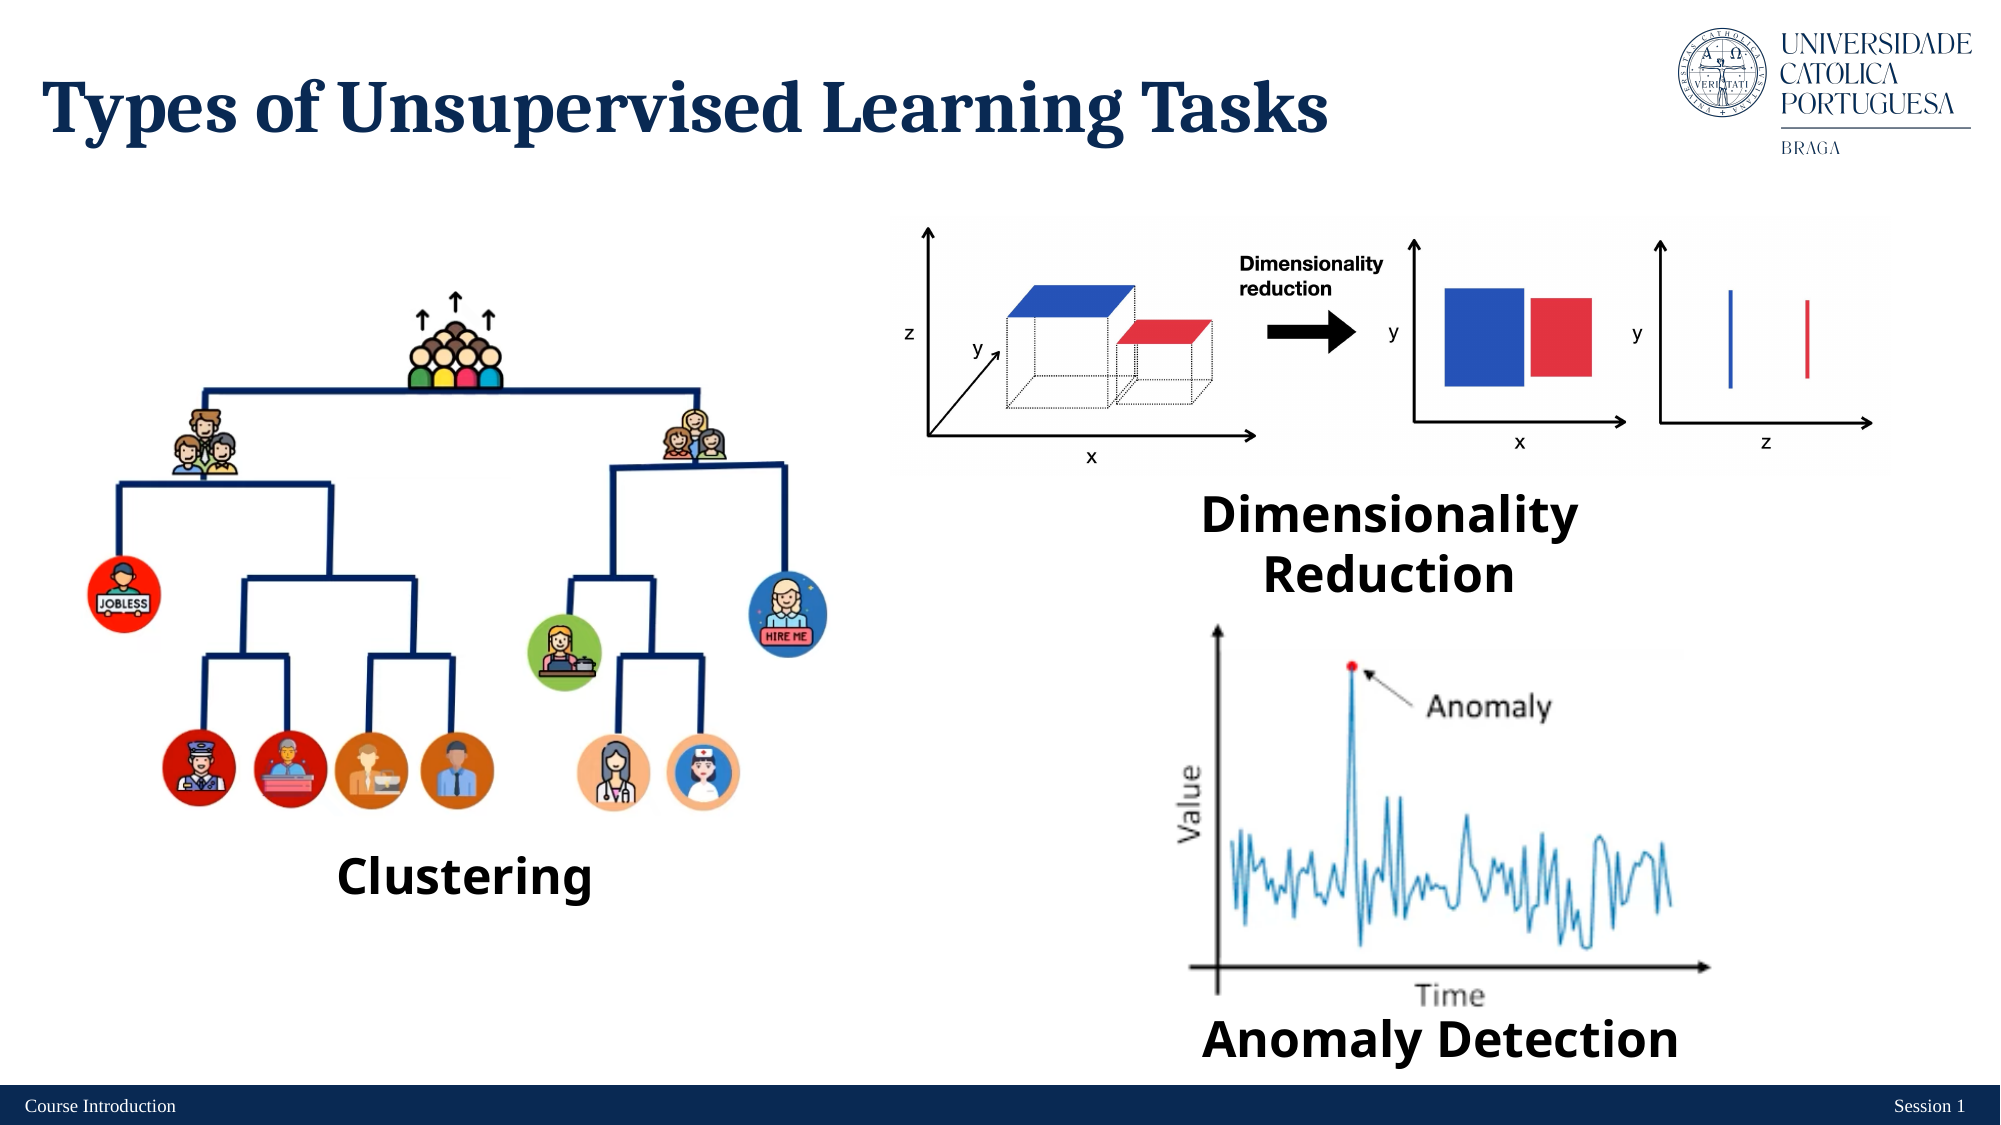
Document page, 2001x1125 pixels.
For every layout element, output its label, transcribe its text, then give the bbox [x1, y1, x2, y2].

text_box Session 1 [865, 1086, 1981, 1125]
picture [63, 281, 867, 824]
text_box Course Introduction [9, 1086, 865, 1125]
text_box [0, 1085, 2000, 1125]
text_box Dimensionality Reduction [1052, 477, 1727, 611]
text_box Clustering [240, 837, 691, 913]
picture [1672, 18, 1982, 163]
picture [889, 216, 1891, 477]
picture [1155, 608, 1728, 1038]
text_box Anomaly Detection [1156, 1038, 1727, 1075]
title Types of Unsupervised Learning Tasks [27, 0, 1753, 218]
